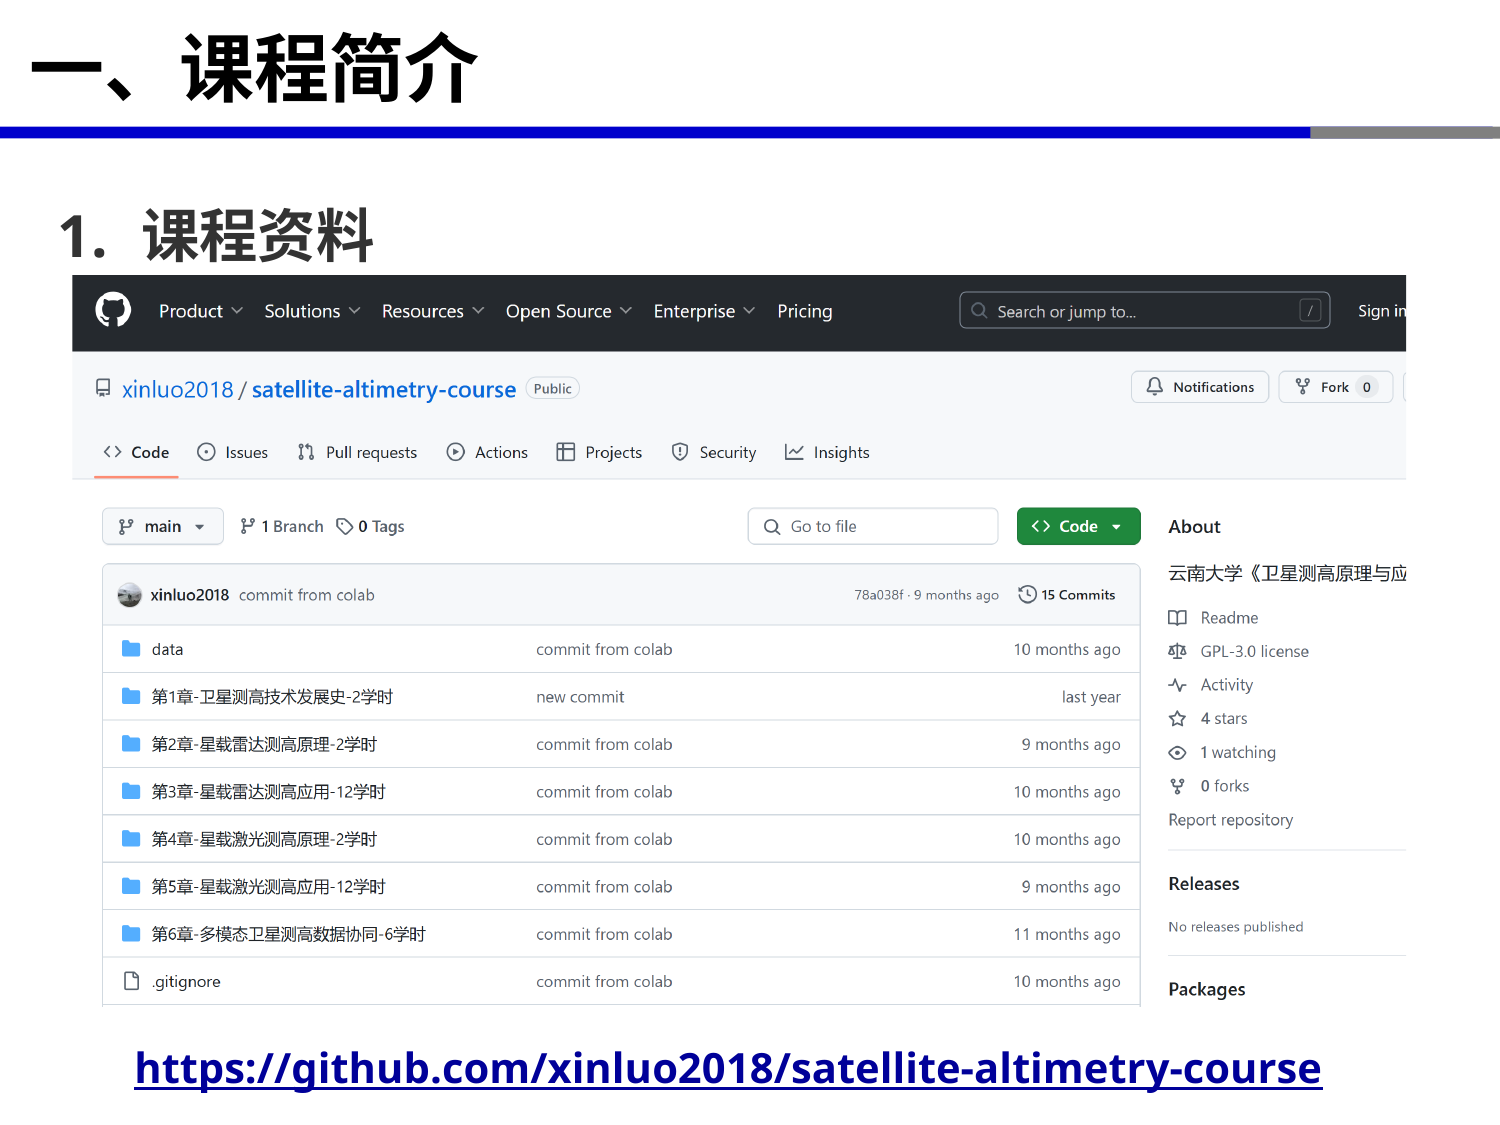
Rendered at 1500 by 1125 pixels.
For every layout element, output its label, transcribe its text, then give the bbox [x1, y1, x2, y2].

text_box 课程资料 [42, 156, 1368, 277]
title 一、课程简介 [0, 1, 1479, 132]
text_box https://github.com/xinluo2018/satellite-altimetry-course [86, 1015, 1393, 1107]
picture [72, 275, 1407, 1007]
